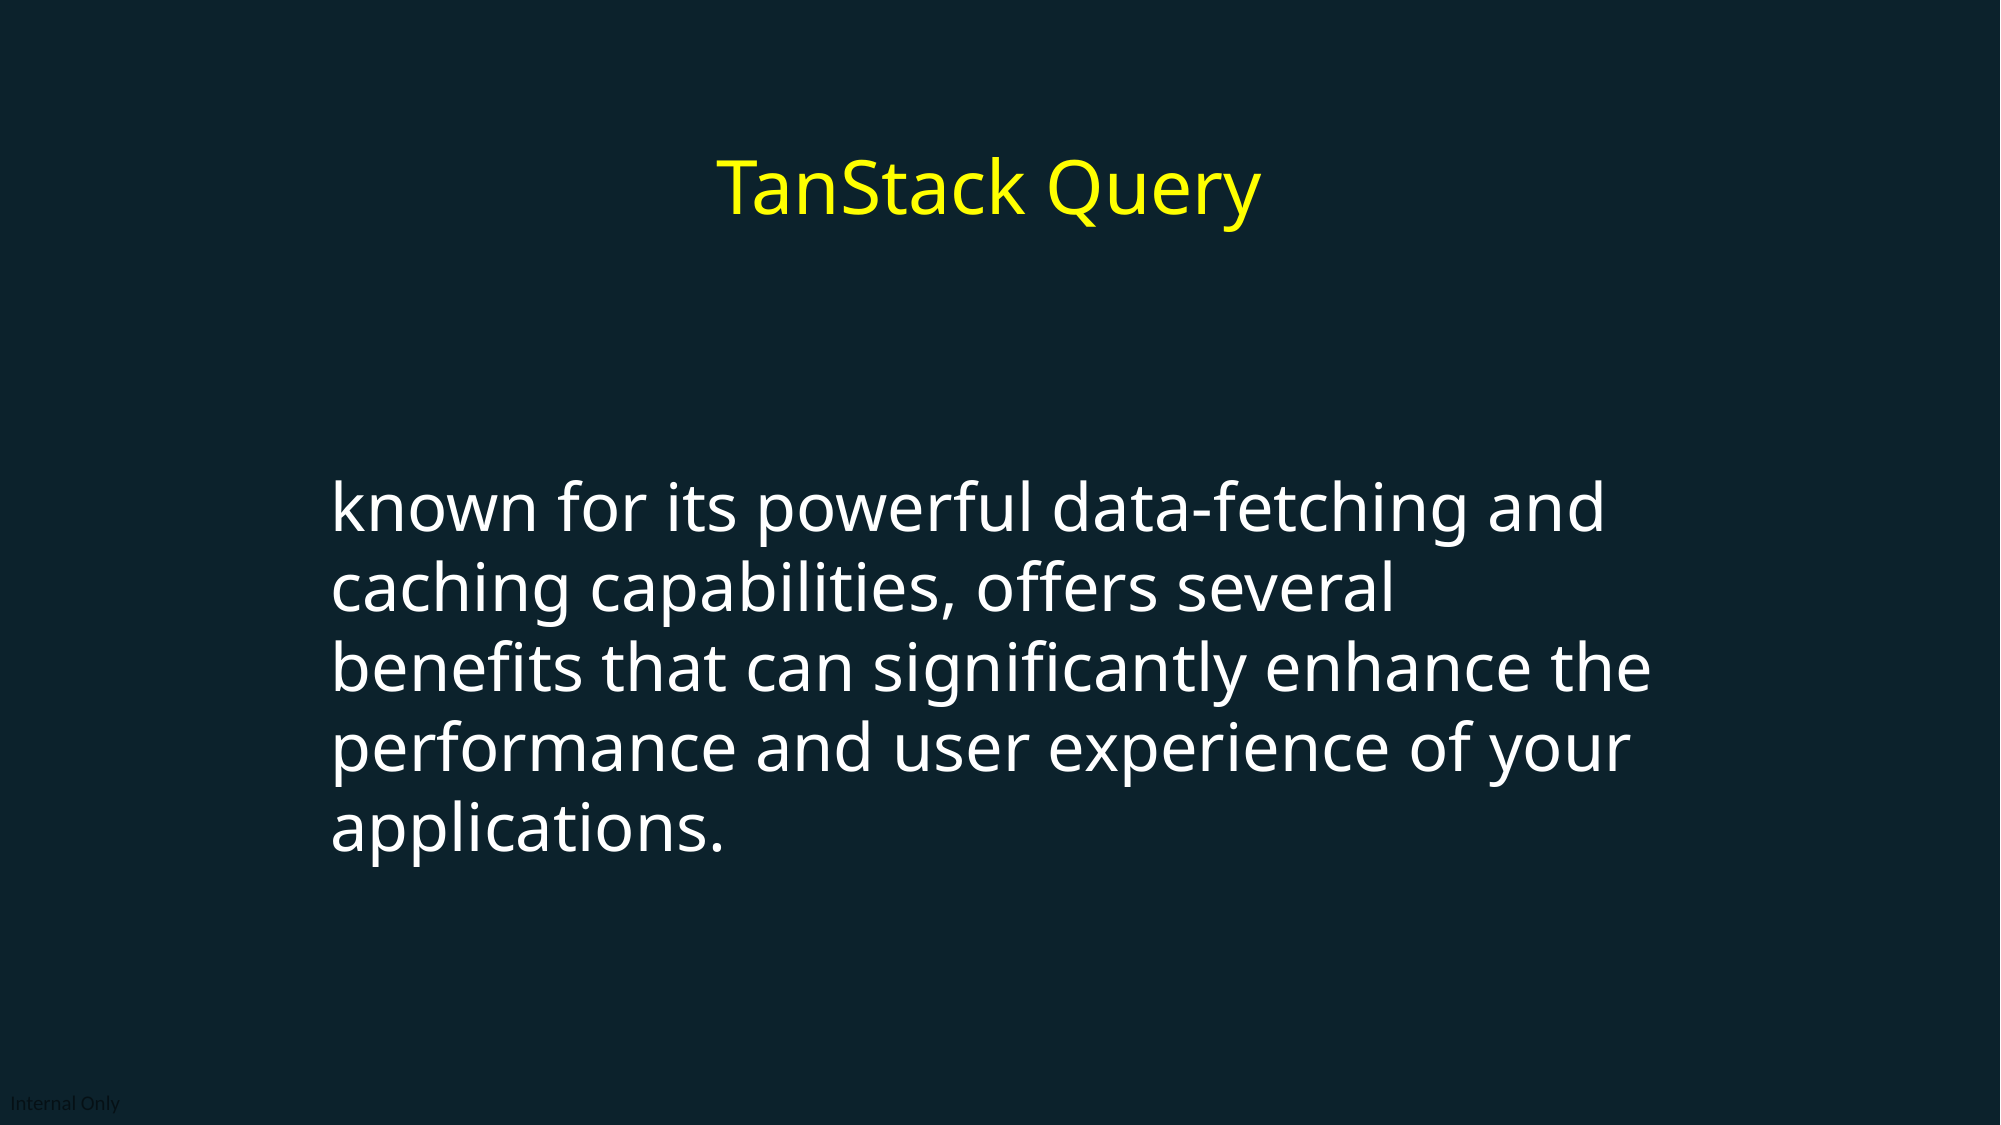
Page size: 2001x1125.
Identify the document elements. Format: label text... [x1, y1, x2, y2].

text_box TanStack Query [540, 132, 1438, 237]
text_box known for its powerful data-fetching and caching capabilities, offers several benefits that can significantly enhance the performance and user experience of your applications. [315, 457, 1685, 872]
